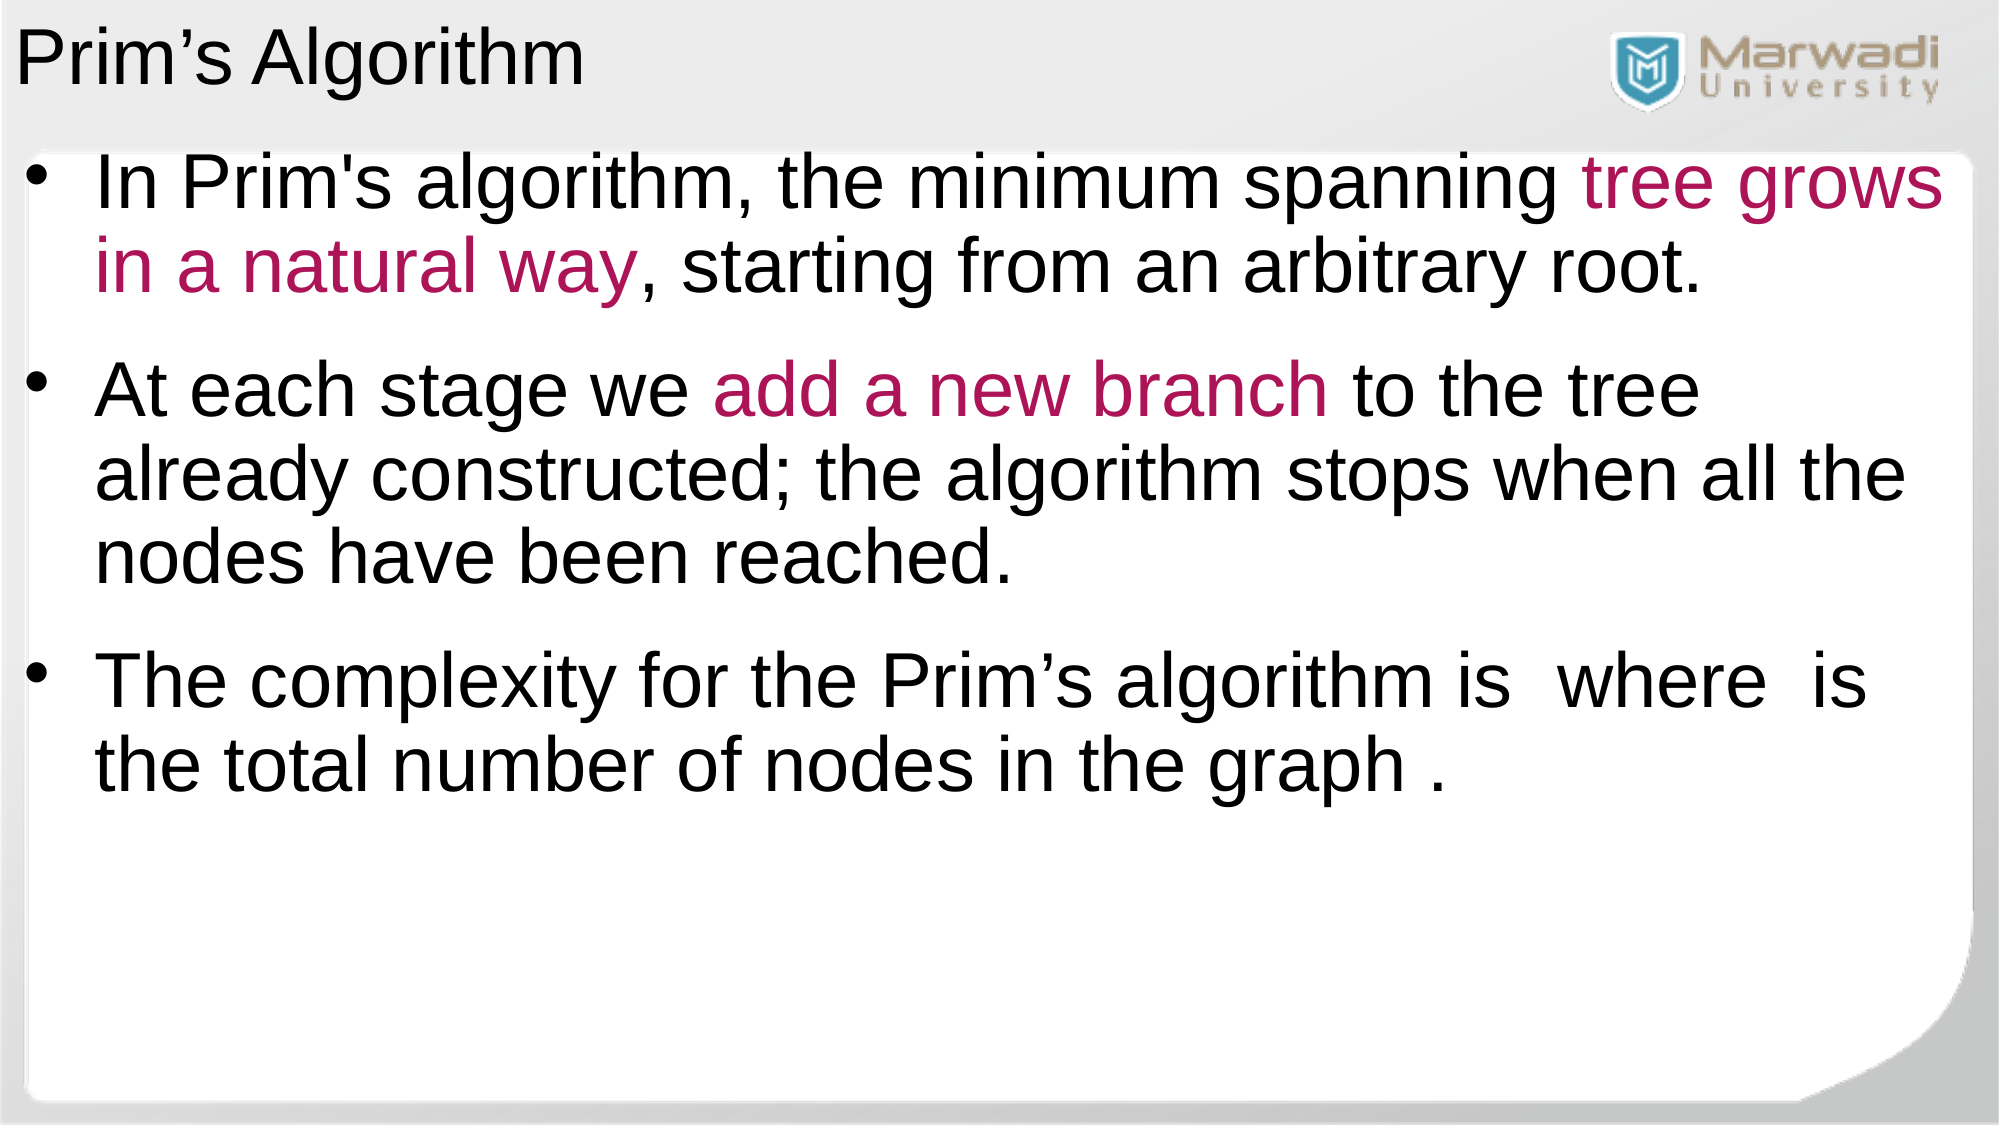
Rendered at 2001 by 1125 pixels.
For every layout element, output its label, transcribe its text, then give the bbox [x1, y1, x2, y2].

title Prim’s Algorithm [0, 0, 2000, 117]
picture [0, 117, 1999, 1125]
